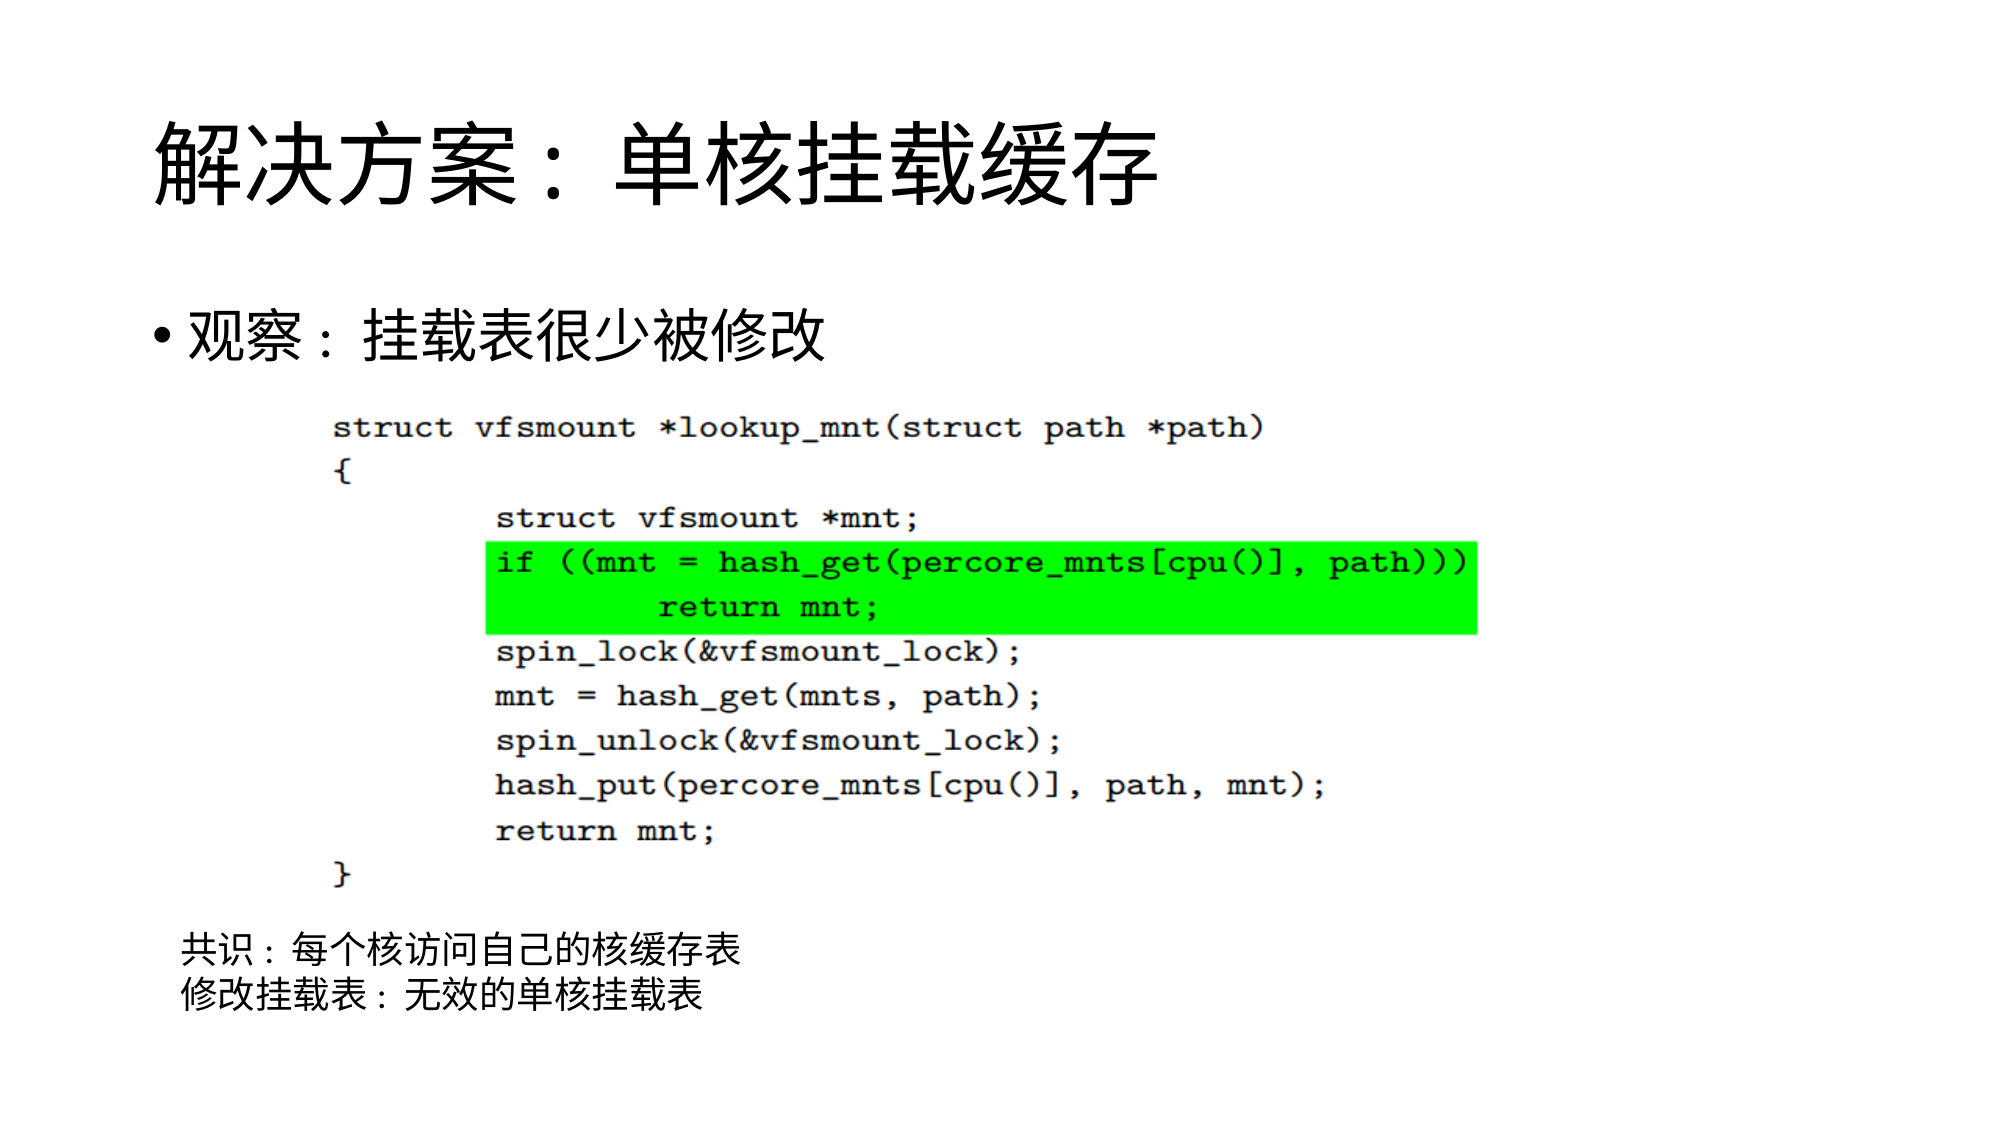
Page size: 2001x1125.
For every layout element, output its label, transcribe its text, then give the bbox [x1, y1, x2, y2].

text_box 观察: 挂载表很少被修改 [137, 299, 1863, 1014]
text_box 解决方案: 单核挂载缓存 [137, 59, 1863, 278]
text_box 共识: 每个核访问自己的核缓存表 修改挂载表: 无效的单核挂载表 [165, 918, 1464, 1024]
picture [272, 409, 1565, 898]
